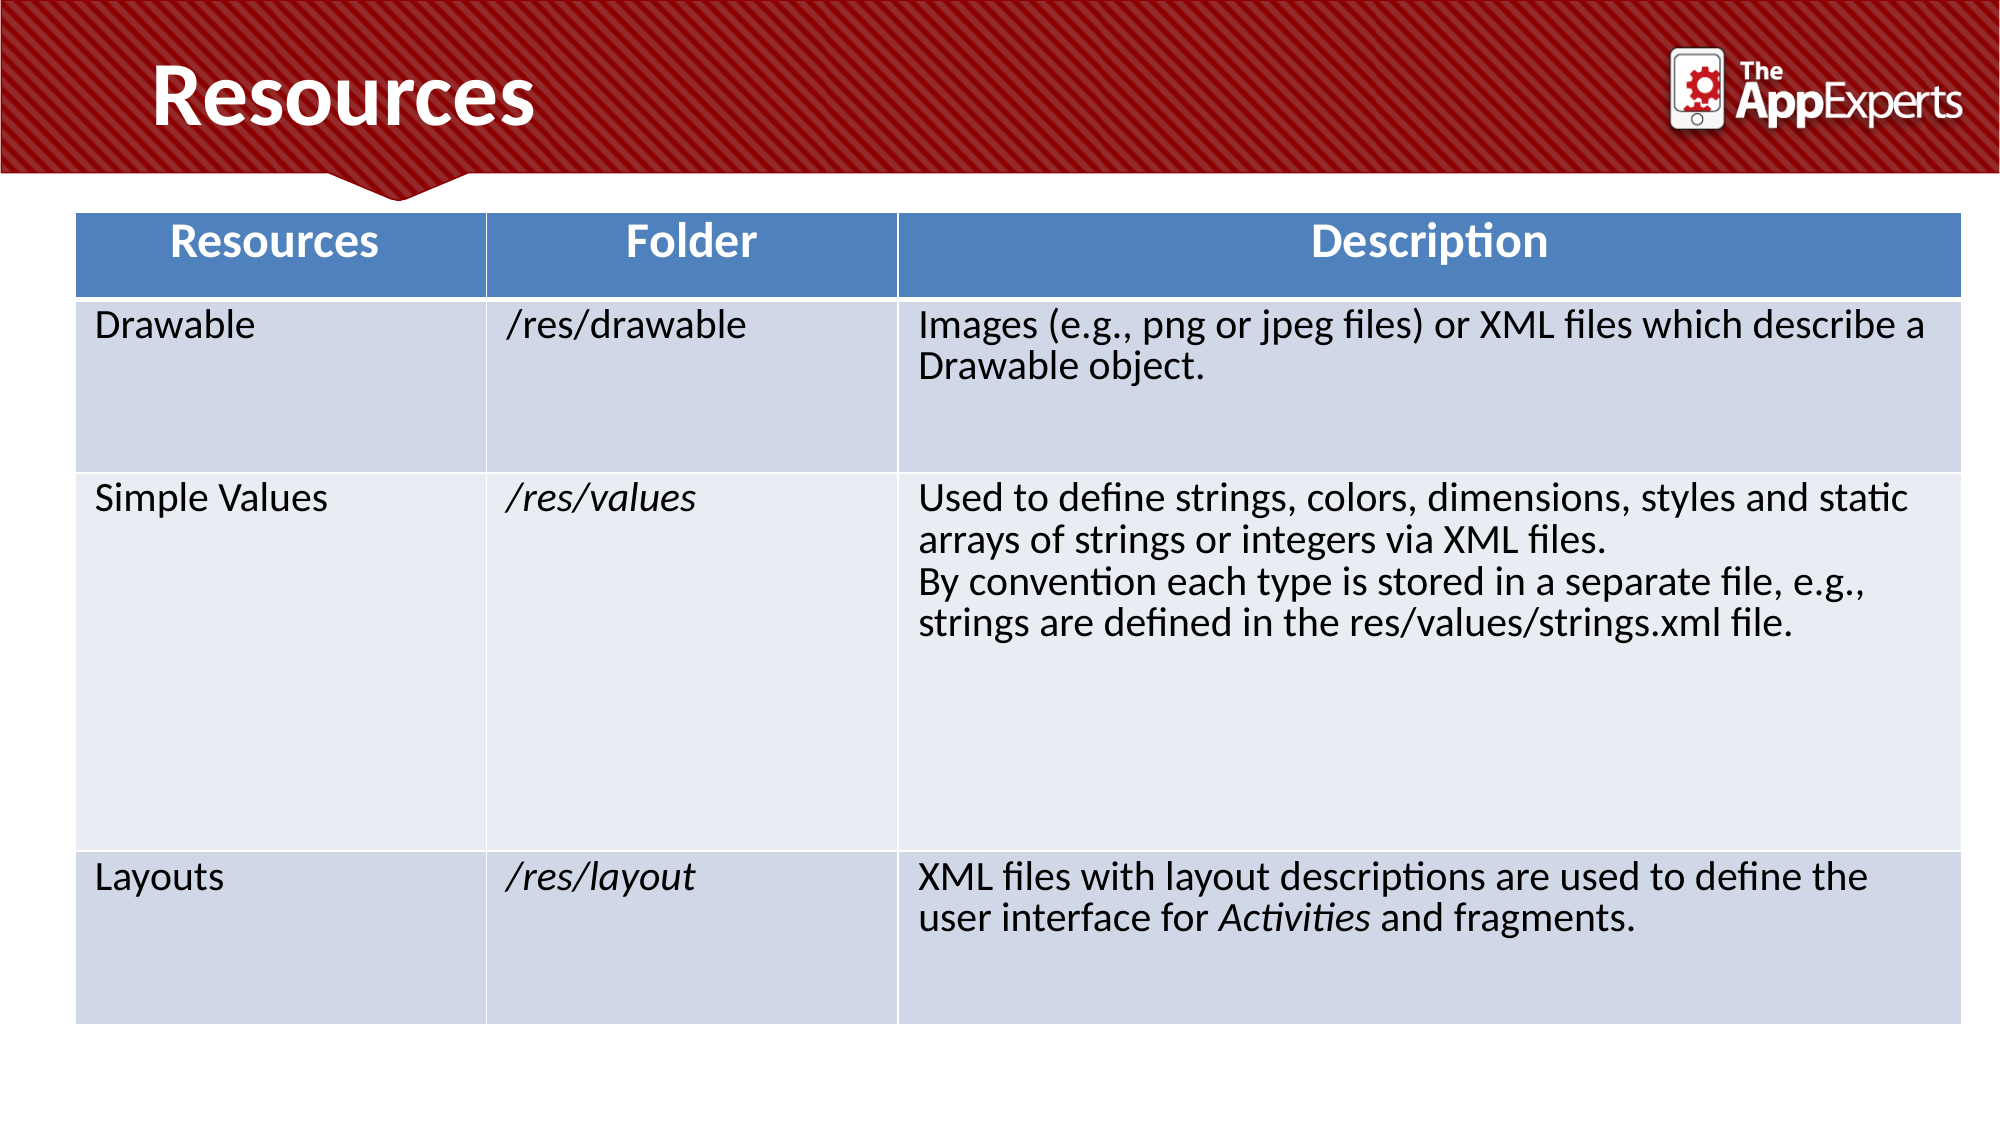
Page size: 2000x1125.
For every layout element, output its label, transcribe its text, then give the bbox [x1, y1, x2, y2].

table_cell Used to define strings, colors, dimensions, styles and static arrays of strings or integers via XML files. By convention each type is stored in a separate file, e.g., strings are defined in the res/values/strings.xml file. [899, 474, 1961, 850]
picture [1844, 37, 1970, 140]
table_header Resources [76, 213, 486, 297]
table_cell /res/drawable [487, 302, 897, 472]
table_cell Images (e.g., png or jpeg files) or XML files which describe a Drawable object. [899, 302, 1961, 472]
text_box Resources [137, 1, 1844, 177]
table_cell XML files with layout descriptions are used to define the user interface for Activities and fragments. [899, 852, 1961, 1024]
table_cell /res/layout [487, 852, 897, 1024]
table_header Description [899, 213, 1961, 297]
table_cell Layouts [76, 852, 486, 1024]
table_cell Drawable [76, 302, 486, 472]
table_cell Simple Values [76, 474, 486, 850]
table_cell /res/values [487, 474, 897, 850]
table_header Folder [487, 213, 897, 297]
